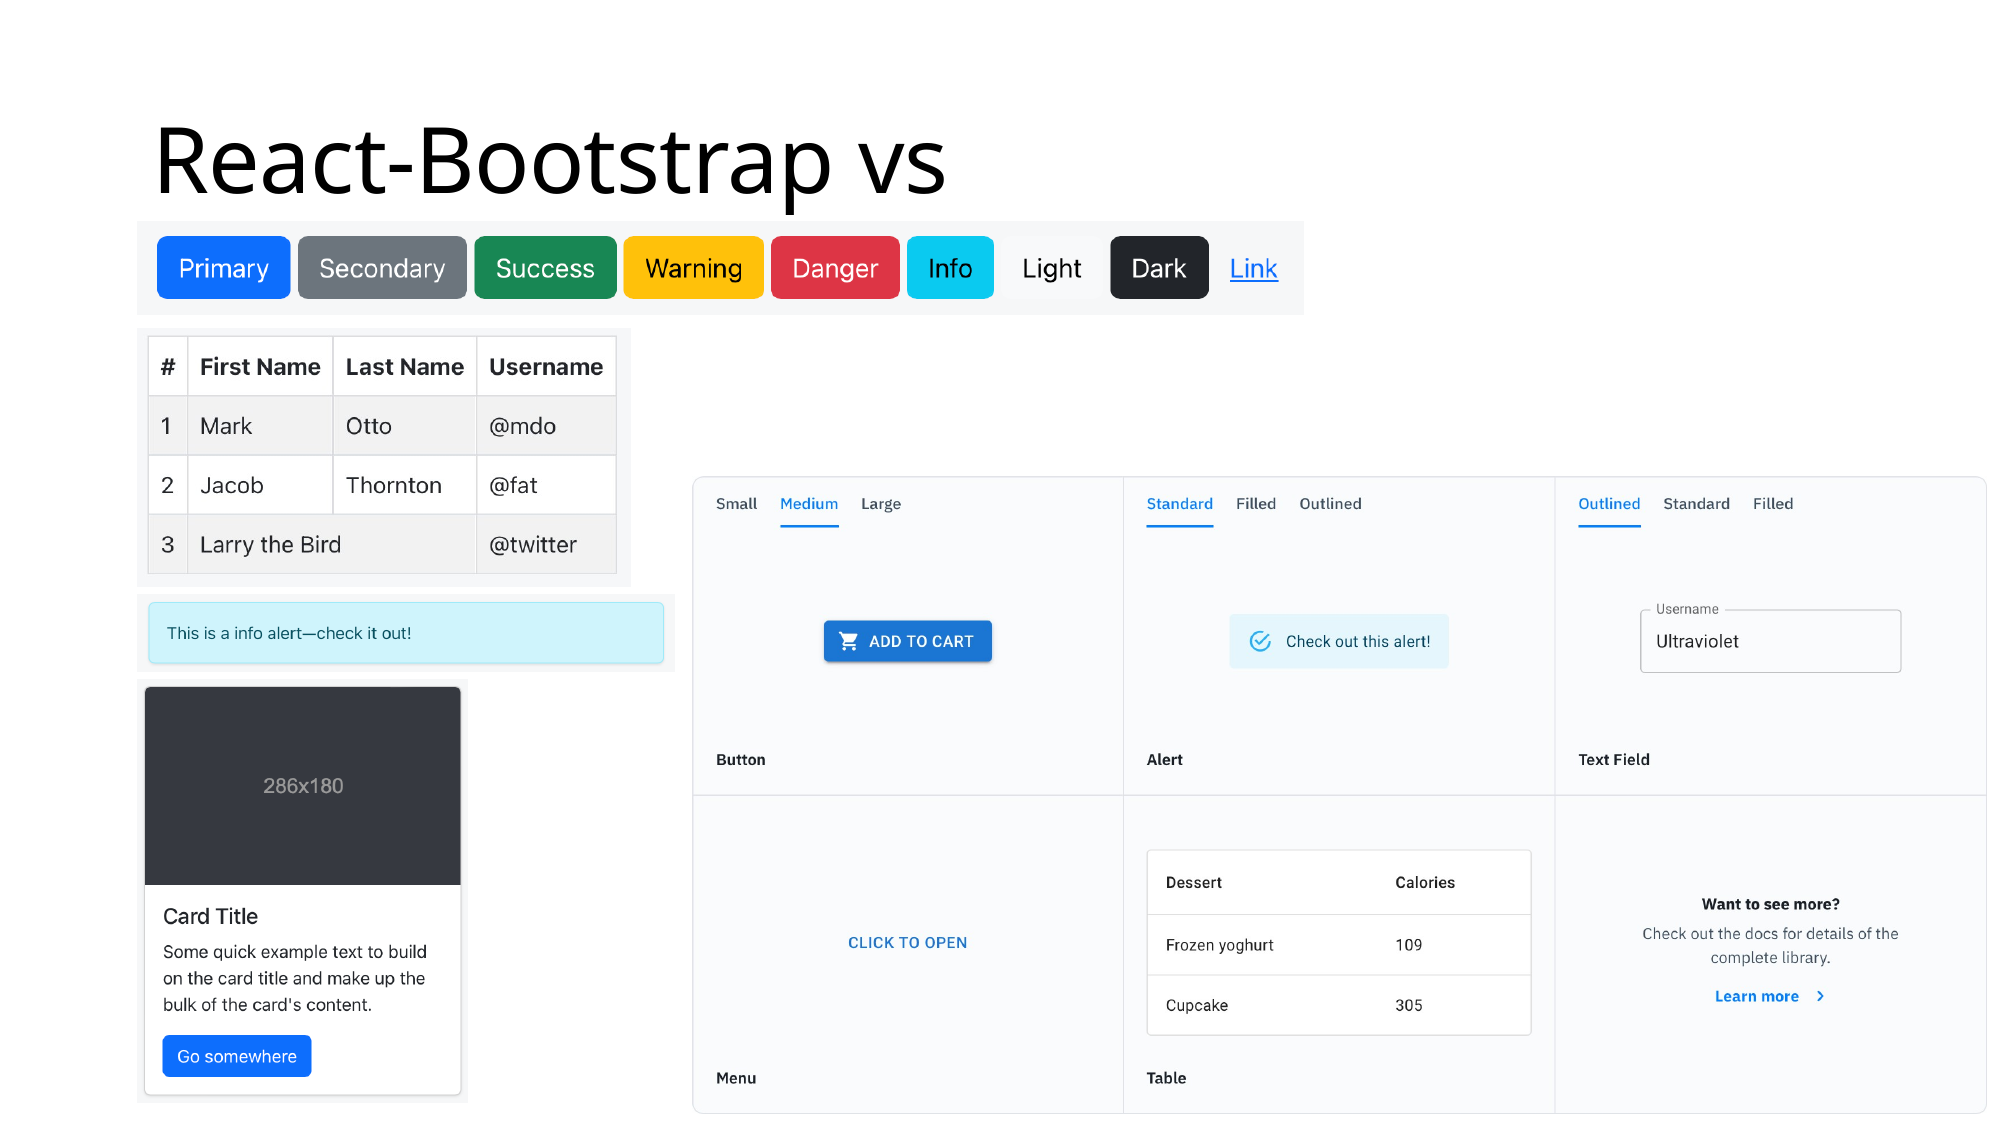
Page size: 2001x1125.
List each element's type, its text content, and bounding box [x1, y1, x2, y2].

picture [137, 328, 632, 587]
title React-Bootstrap vs MUI [150, 100, 1020, 219]
picture [137, 594, 675, 673]
picture [137, 221, 1304, 315]
picture [137, 679, 468, 1103]
picture [692, 476, 1987, 1114]
